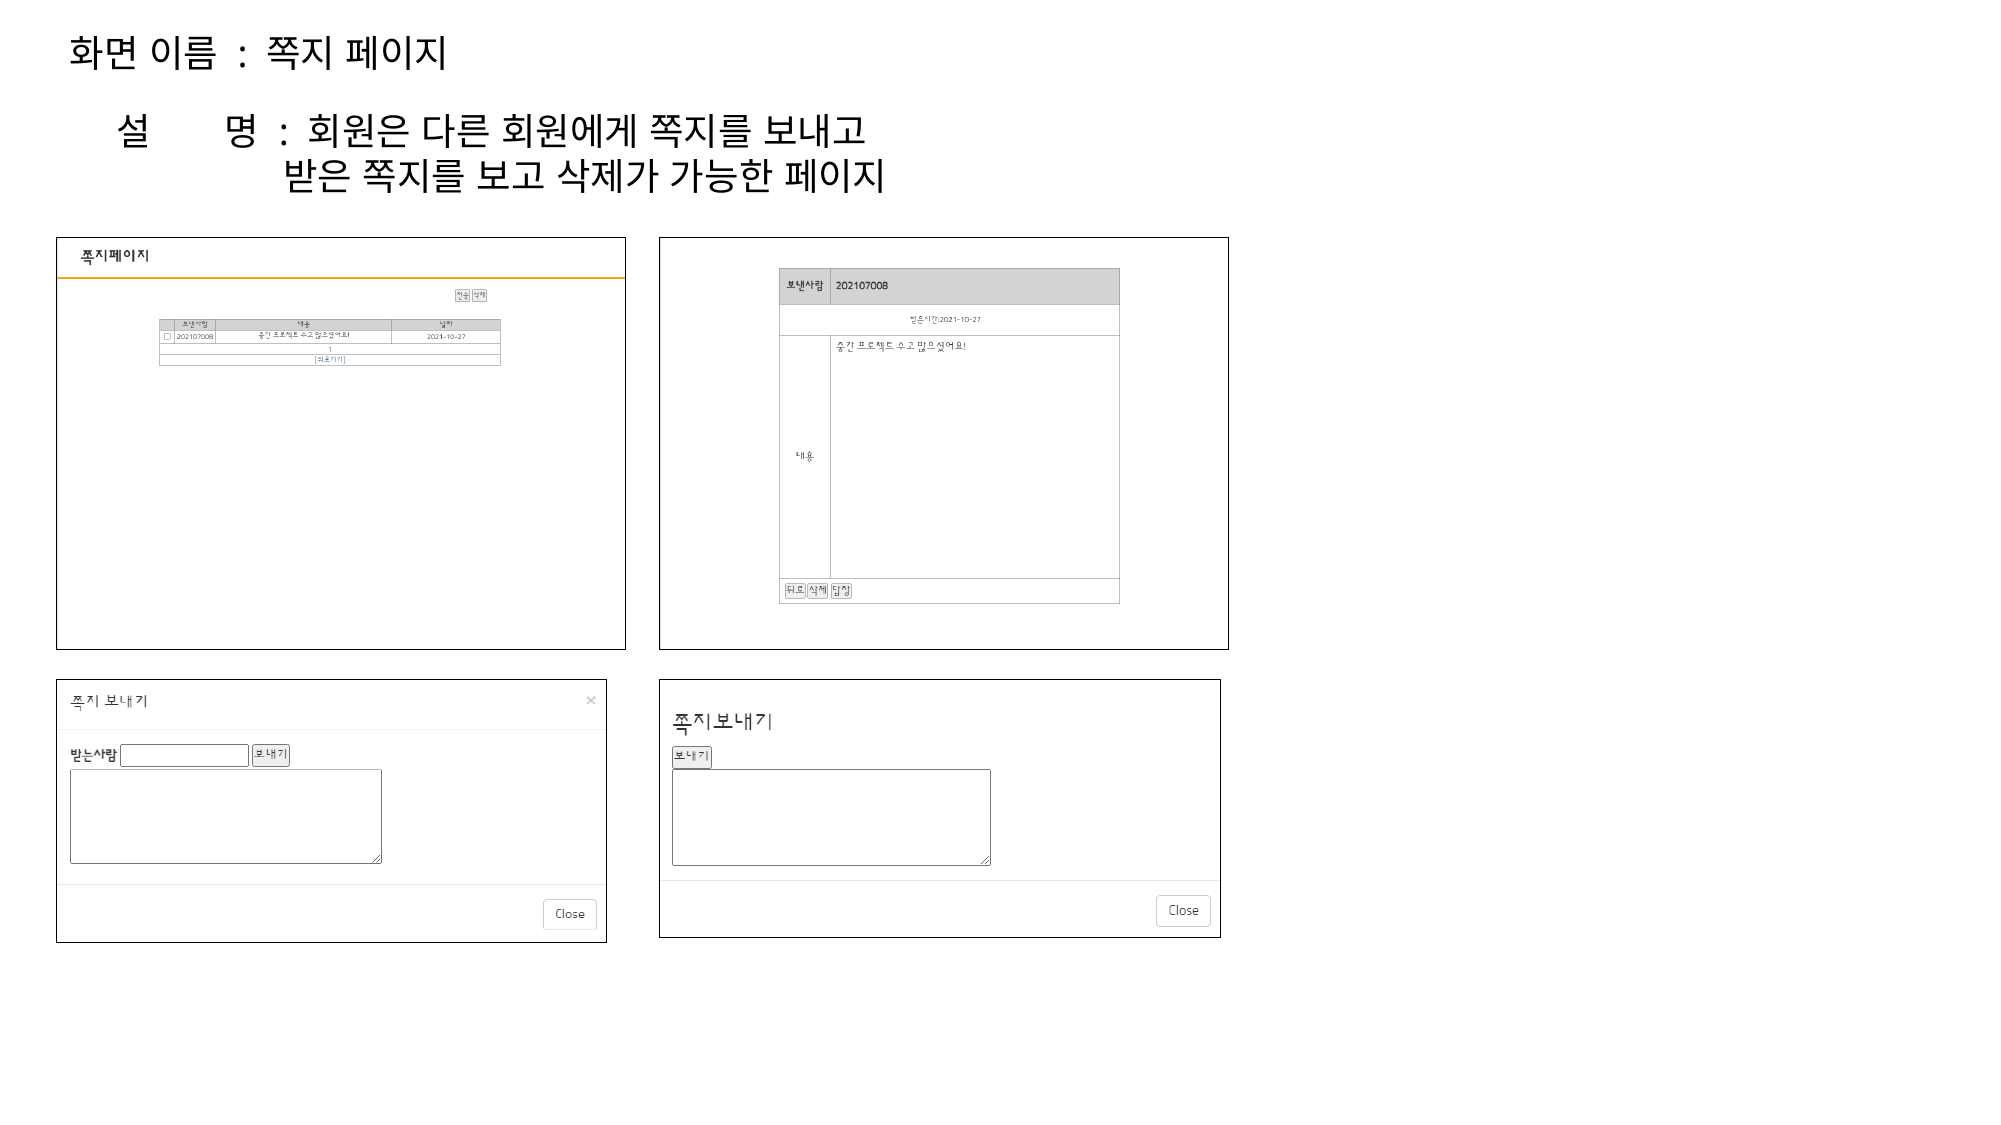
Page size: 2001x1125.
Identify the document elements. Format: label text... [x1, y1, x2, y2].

text_box 설 명 : 회원은 다른 회원에게 쪽지를 보내고 받은 쪽지를 보고 삭제가 가능한 페이지 [102, 100, 903, 206]
picture [659, 237, 1229, 650]
picture [56, 237, 626, 650]
picture [56, 679, 607, 943]
text_box 화면 이름 : 쪽지 페이지 [55, 23, 465, 83]
picture [659, 679, 1221, 938]
